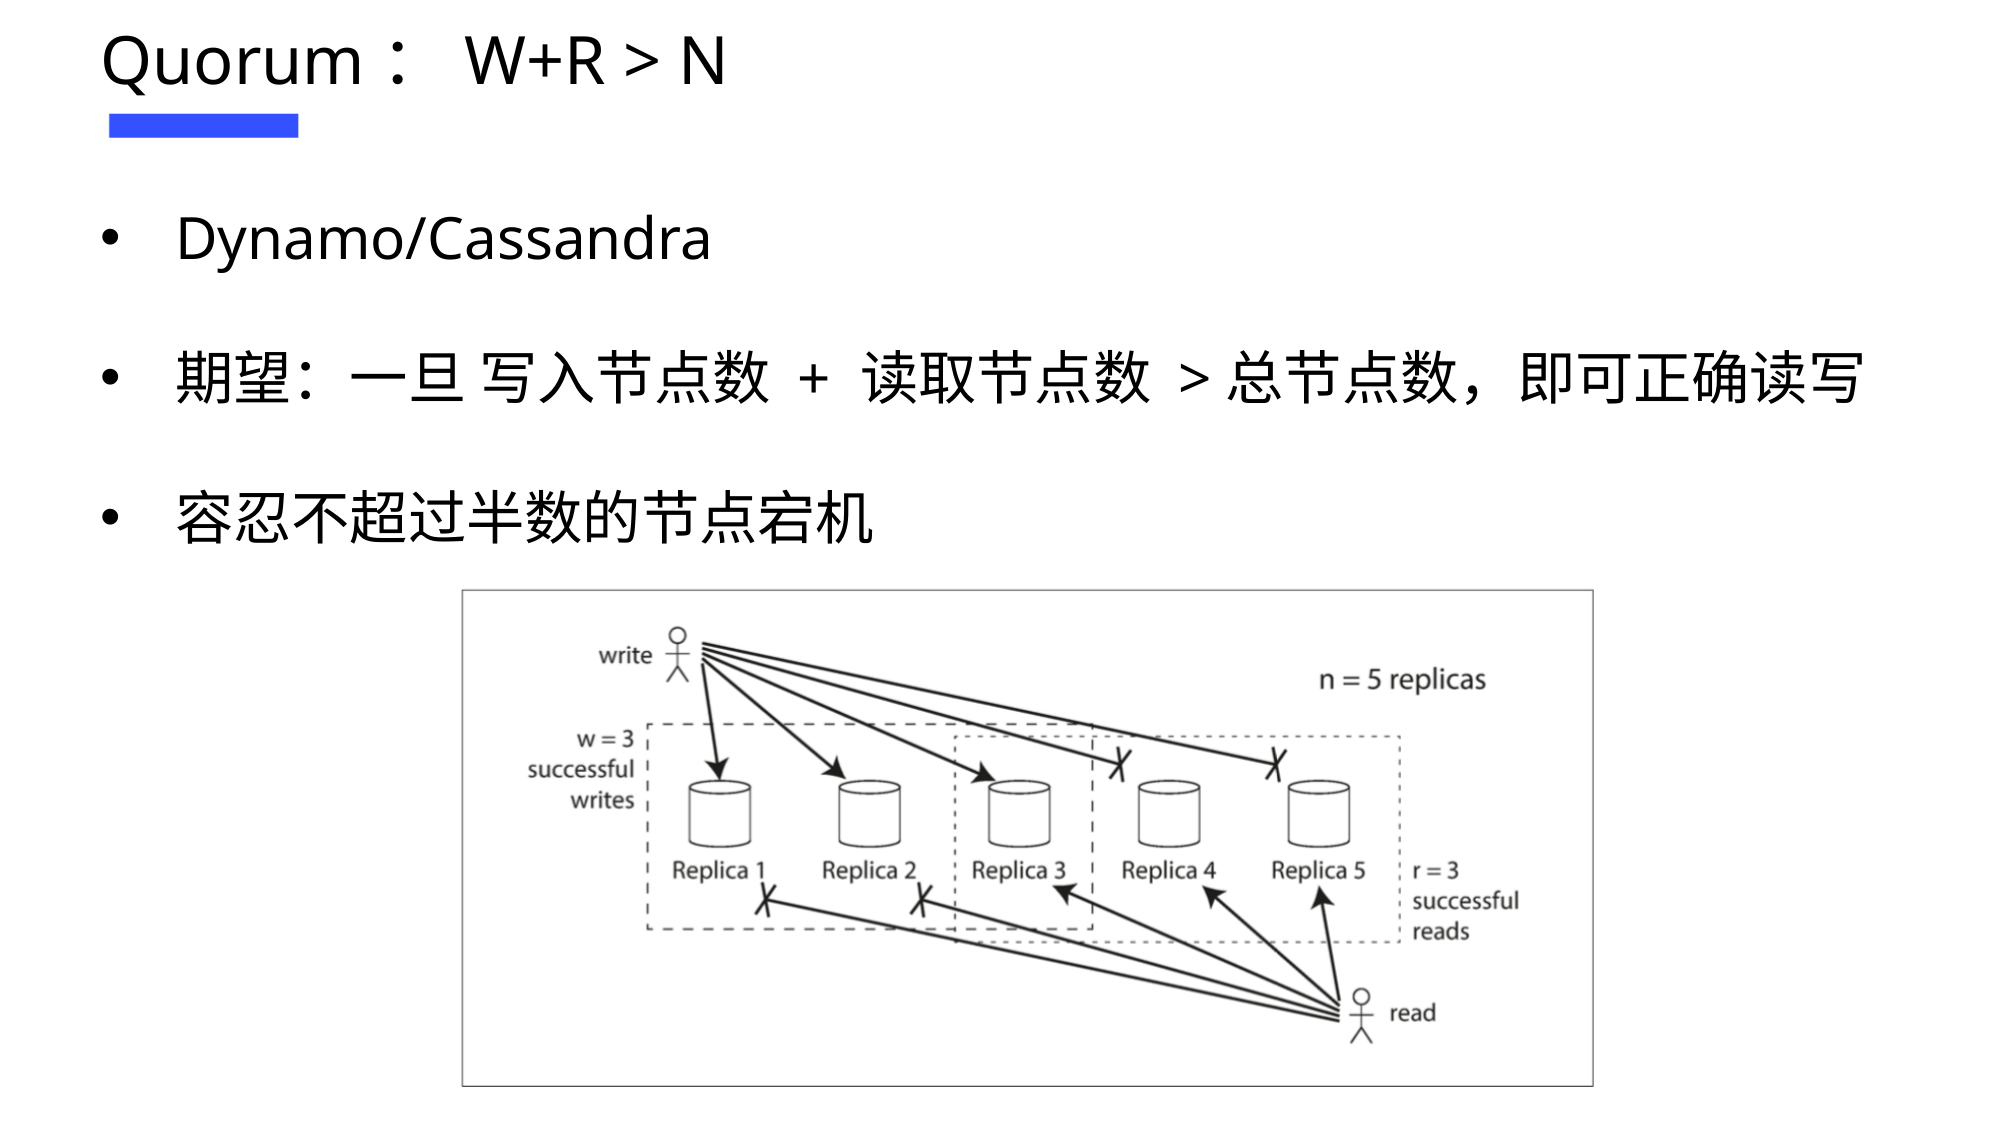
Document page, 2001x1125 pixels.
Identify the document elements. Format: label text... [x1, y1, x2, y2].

text_box Dynamo/Cassandra 期望：一旦 写入节点数 + 读取节点数 >总节点数，即可正确读写 容忍不超过半数的节点宕机 [85, 193, 1952, 559]
text_box Quorum：W+R > N [85, 10, 984, 106]
picture [456, 585, 1598, 1089]
picture [0, 90, 347, 162]
